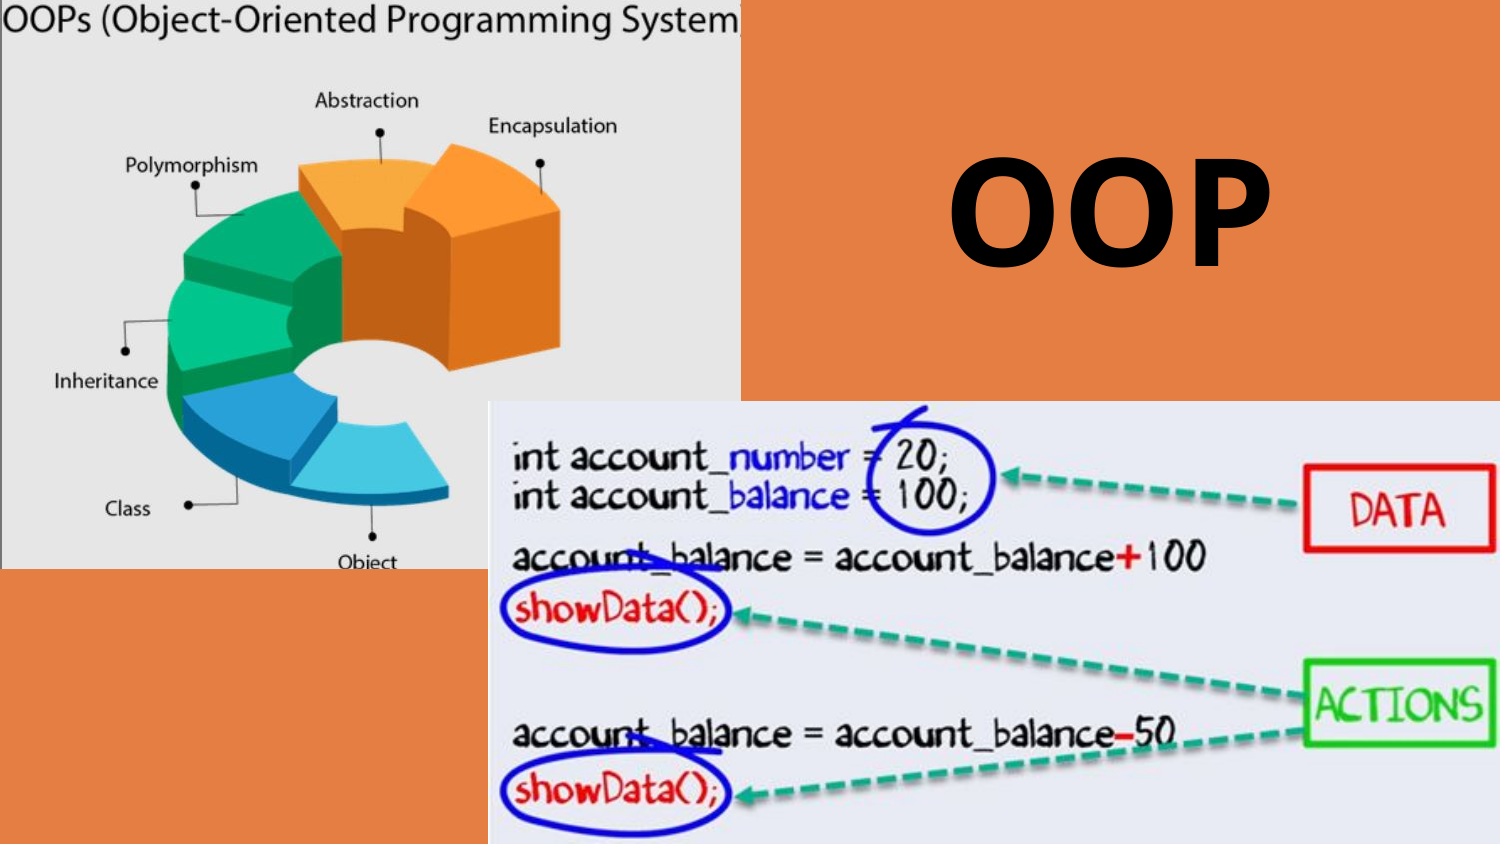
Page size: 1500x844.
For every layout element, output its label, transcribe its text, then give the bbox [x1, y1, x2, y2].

picture [0, 0, 1500, 844]
text_box OOP [928, 100, 1317, 311]
